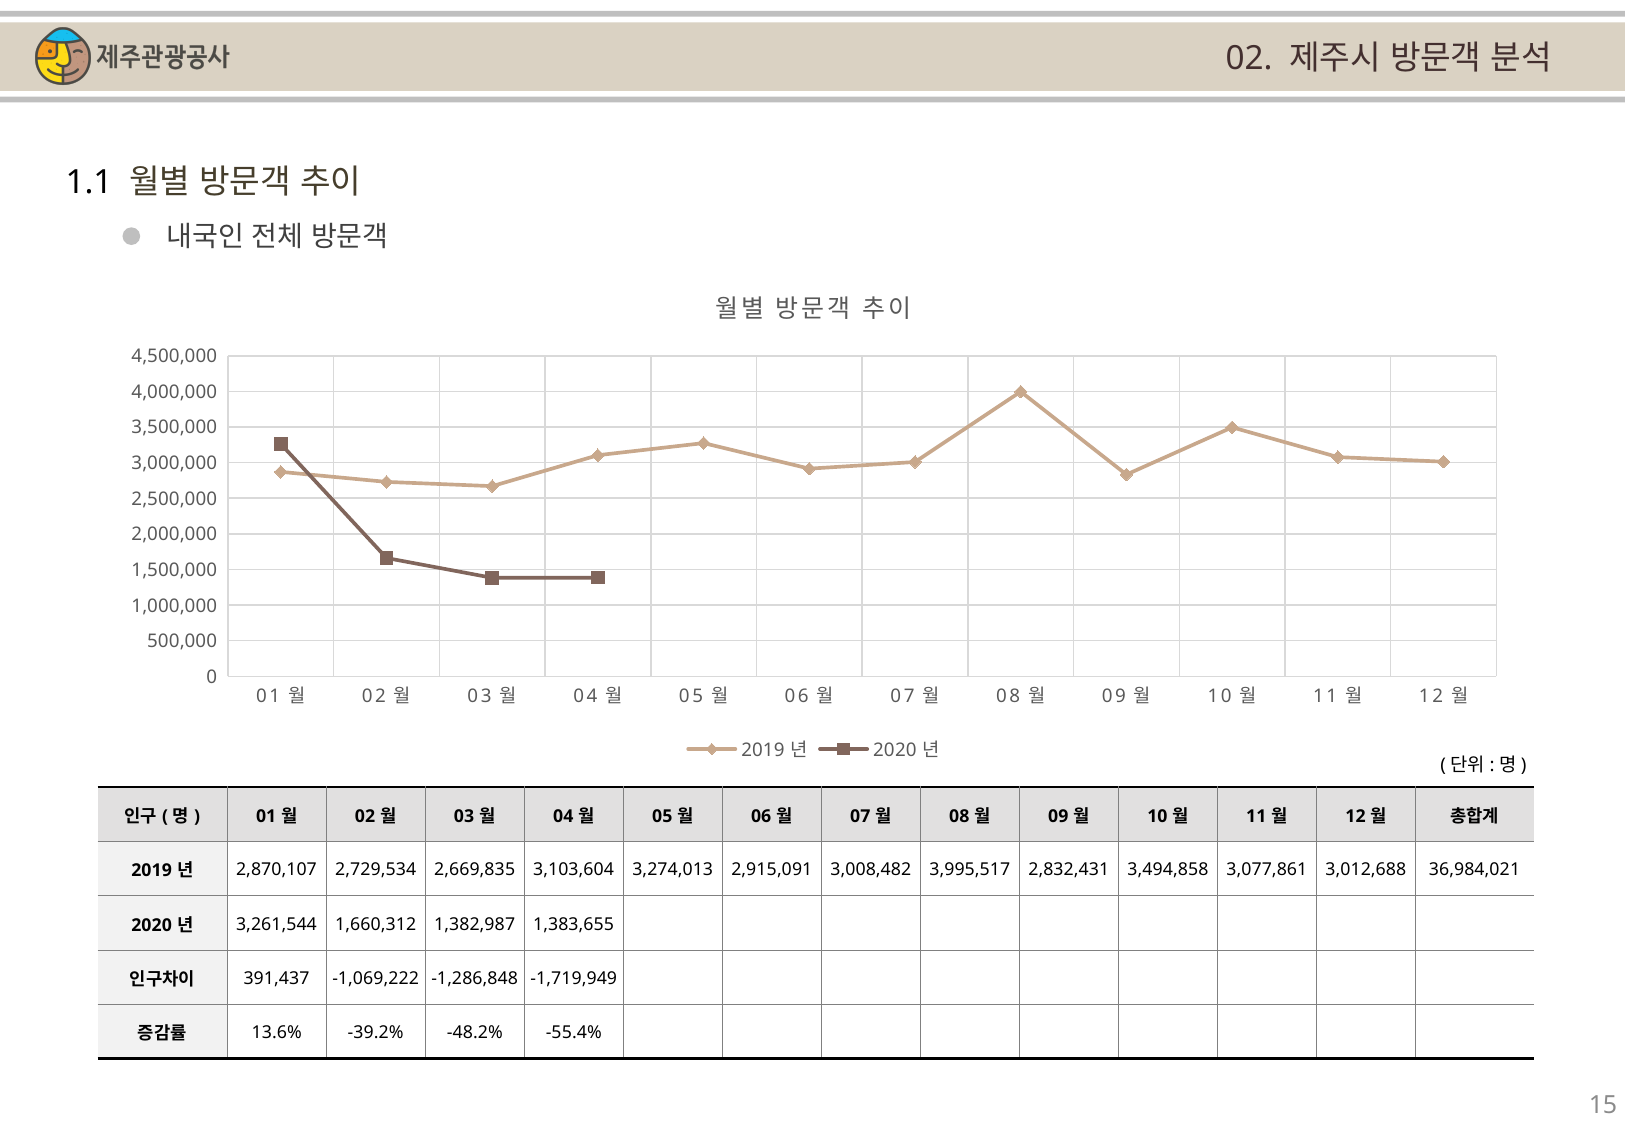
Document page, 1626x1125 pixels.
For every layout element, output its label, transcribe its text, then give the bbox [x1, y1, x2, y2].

table_cell [1317, 896, 1415, 950]
table_header 02월 [327, 788, 425, 841]
table_cell [822, 1005, 920, 1057]
table_cell 2019년 [98, 842, 227, 895]
table_cell -1,719,949 [525, 951, 623, 1004]
table_cell 3,995,517 [921, 842, 1019, 895]
table_header 03월 [426, 788, 524, 841]
table_cell [1416, 896, 1534, 950]
text_box 내국인 전체 방문객 [151, 210, 404, 260]
table_cell 1,660,312 [327, 896, 425, 950]
table_cell 증감률 [98, 1005, 227, 1057]
text_box 02. 제주시 방문객 분석 [1042, 28, 1595, 84]
table_cell [1020, 1005, 1118, 1057]
table_cell 2,729,534 [327, 842, 425, 895]
table_cell [921, 1005, 1019, 1057]
table_cell [822, 896, 920, 950]
table_cell 1,382,987 [426, 896, 524, 950]
table_header 인구(명) [98, 788, 227, 841]
slide_number 15 [1251, 1063, 1618, 1123]
table_cell [1317, 951, 1415, 1004]
table_cell [1119, 1005, 1217, 1057]
table_cell 2,832,431 [1020, 842, 1118, 895]
table_cell 3,012,688 [1317, 842, 1415, 895]
table_cell [1020, 896, 1118, 950]
table_cell 2,915,091 [723, 842, 821, 895]
table_cell 2,870,107 [228, 842, 326, 895]
table_cell [1416, 1005, 1534, 1057]
table_cell 3,008,482 [822, 842, 920, 895]
table_cell [1416, 951, 1534, 1004]
table_cell [1317, 1005, 1415, 1057]
table_cell 3,103,604 [525, 842, 623, 895]
table_header 06월 [723, 788, 821, 841]
table_header 04월 [525, 788, 623, 841]
table_cell [723, 1005, 821, 1057]
table_cell [1119, 896, 1217, 950]
table_header 12월 [1317, 788, 1415, 841]
table_cell 36,984,021 [1416, 842, 1534, 895]
table_cell -39.2% [327, 1005, 425, 1057]
table_cell 1,383,655 [525, 896, 623, 950]
table_header 11월 [1218, 788, 1316, 841]
table_cell 13.6% [228, 1005, 326, 1057]
table_cell [921, 951, 1019, 1004]
table_cell -48.2% [426, 1005, 524, 1057]
table_cell [1218, 896, 1316, 950]
table_cell [1218, 1005, 1316, 1057]
table_header 01월 [228, 788, 326, 841]
table_header 08월 [921, 788, 1019, 841]
table_cell 2,669,835 [426, 842, 524, 895]
table_header 총합계 [1416, 788, 1534, 841]
table_header 09월 [1020, 788, 1118, 841]
table_cell 3,494,858 [1119, 842, 1217, 895]
table_cell [624, 1005, 722, 1057]
table_cell [1119, 951, 1217, 1004]
table_cell [822, 951, 920, 1004]
table_header 07월 [822, 788, 920, 841]
table_cell 3,077,861 [1218, 842, 1316, 895]
table_cell [1218, 951, 1316, 1004]
table_cell [624, 896, 722, 950]
table_cell [624, 951, 722, 1004]
table_cell [723, 896, 821, 950]
table_cell [921, 896, 1019, 950]
table_cell 2020년 [98, 896, 227, 950]
picture [31, 26, 232, 87]
table_cell 3,274,013 [624, 842, 722, 895]
table_cell -1,069,222 [327, 951, 425, 1004]
table_header 10월 [1119, 788, 1217, 841]
table_cell [1020, 951, 1118, 1004]
table_cell 인구차이 [98, 951, 227, 1004]
text_box 1.1 월별 방문객 추이 [50, 152, 1144, 208]
text_box (단위:명) [1425, 745, 1542, 783]
table_header 05월 [624, 788, 722, 841]
table_cell 3,261,544 [228, 896, 326, 950]
chart [102, 261, 1525, 769]
table_cell -1,286,848 [426, 951, 524, 1004]
table_cell 391,437 [228, 951, 326, 1004]
text_box [121, 226, 141, 246]
table_cell -55.4% [525, 1005, 623, 1057]
table_cell [723, 951, 821, 1004]
